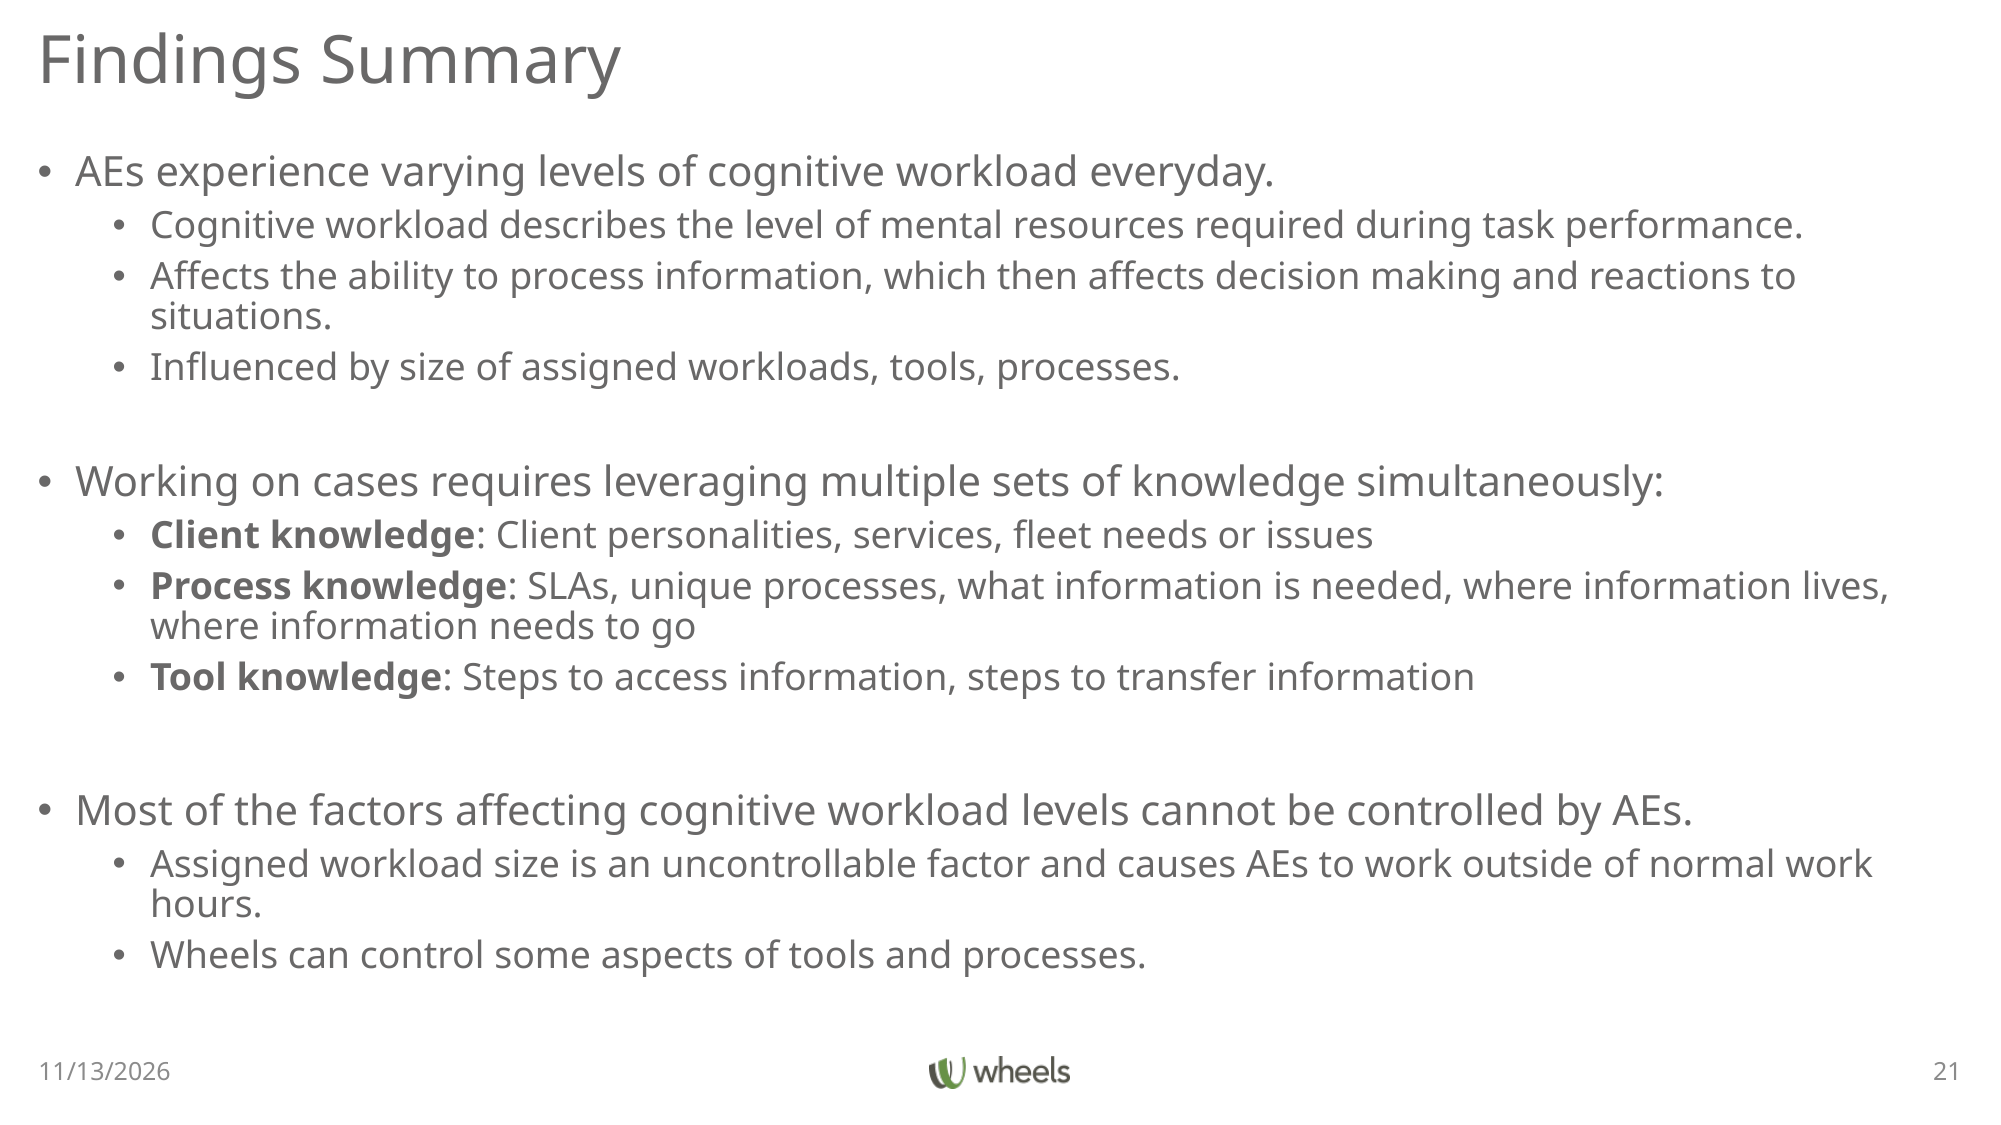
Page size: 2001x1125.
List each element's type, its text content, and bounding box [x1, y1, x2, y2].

list AEs experience varying levels of cognitive workload everyday. Cognitive workload describes the level of mental resources required during task performance. Affects the ability to process information, which then affects decision making and reactions to situations. Influenced by size of assigned workloads, tools, processes. Working on cases requires leveraging multiple sets of knowledge simultaneously: Client knowledge: Client personalities, services, fleet needs or issues Process knowledge: SLAs, unique processes, what information is needed, where information lives, where information needs to go Tool knowledge: Steps to access information, steps to transfer information Most of the factors affecting cognitive workload levels cannot be controlled by AEs. Assigned workload size is an uncontrollable factor and causes AEs to work outside of normal work hours. Wheels can control some aspects of tools and processes. [0, 143, 2000, 1014]
title Findings Summary [0, 6, 2000, 119]
slide_number 21 [1549, 1042, 2000, 1103]
picture [929, 1056, 1070, 1089]
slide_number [0, 1042, 451, 1103]
